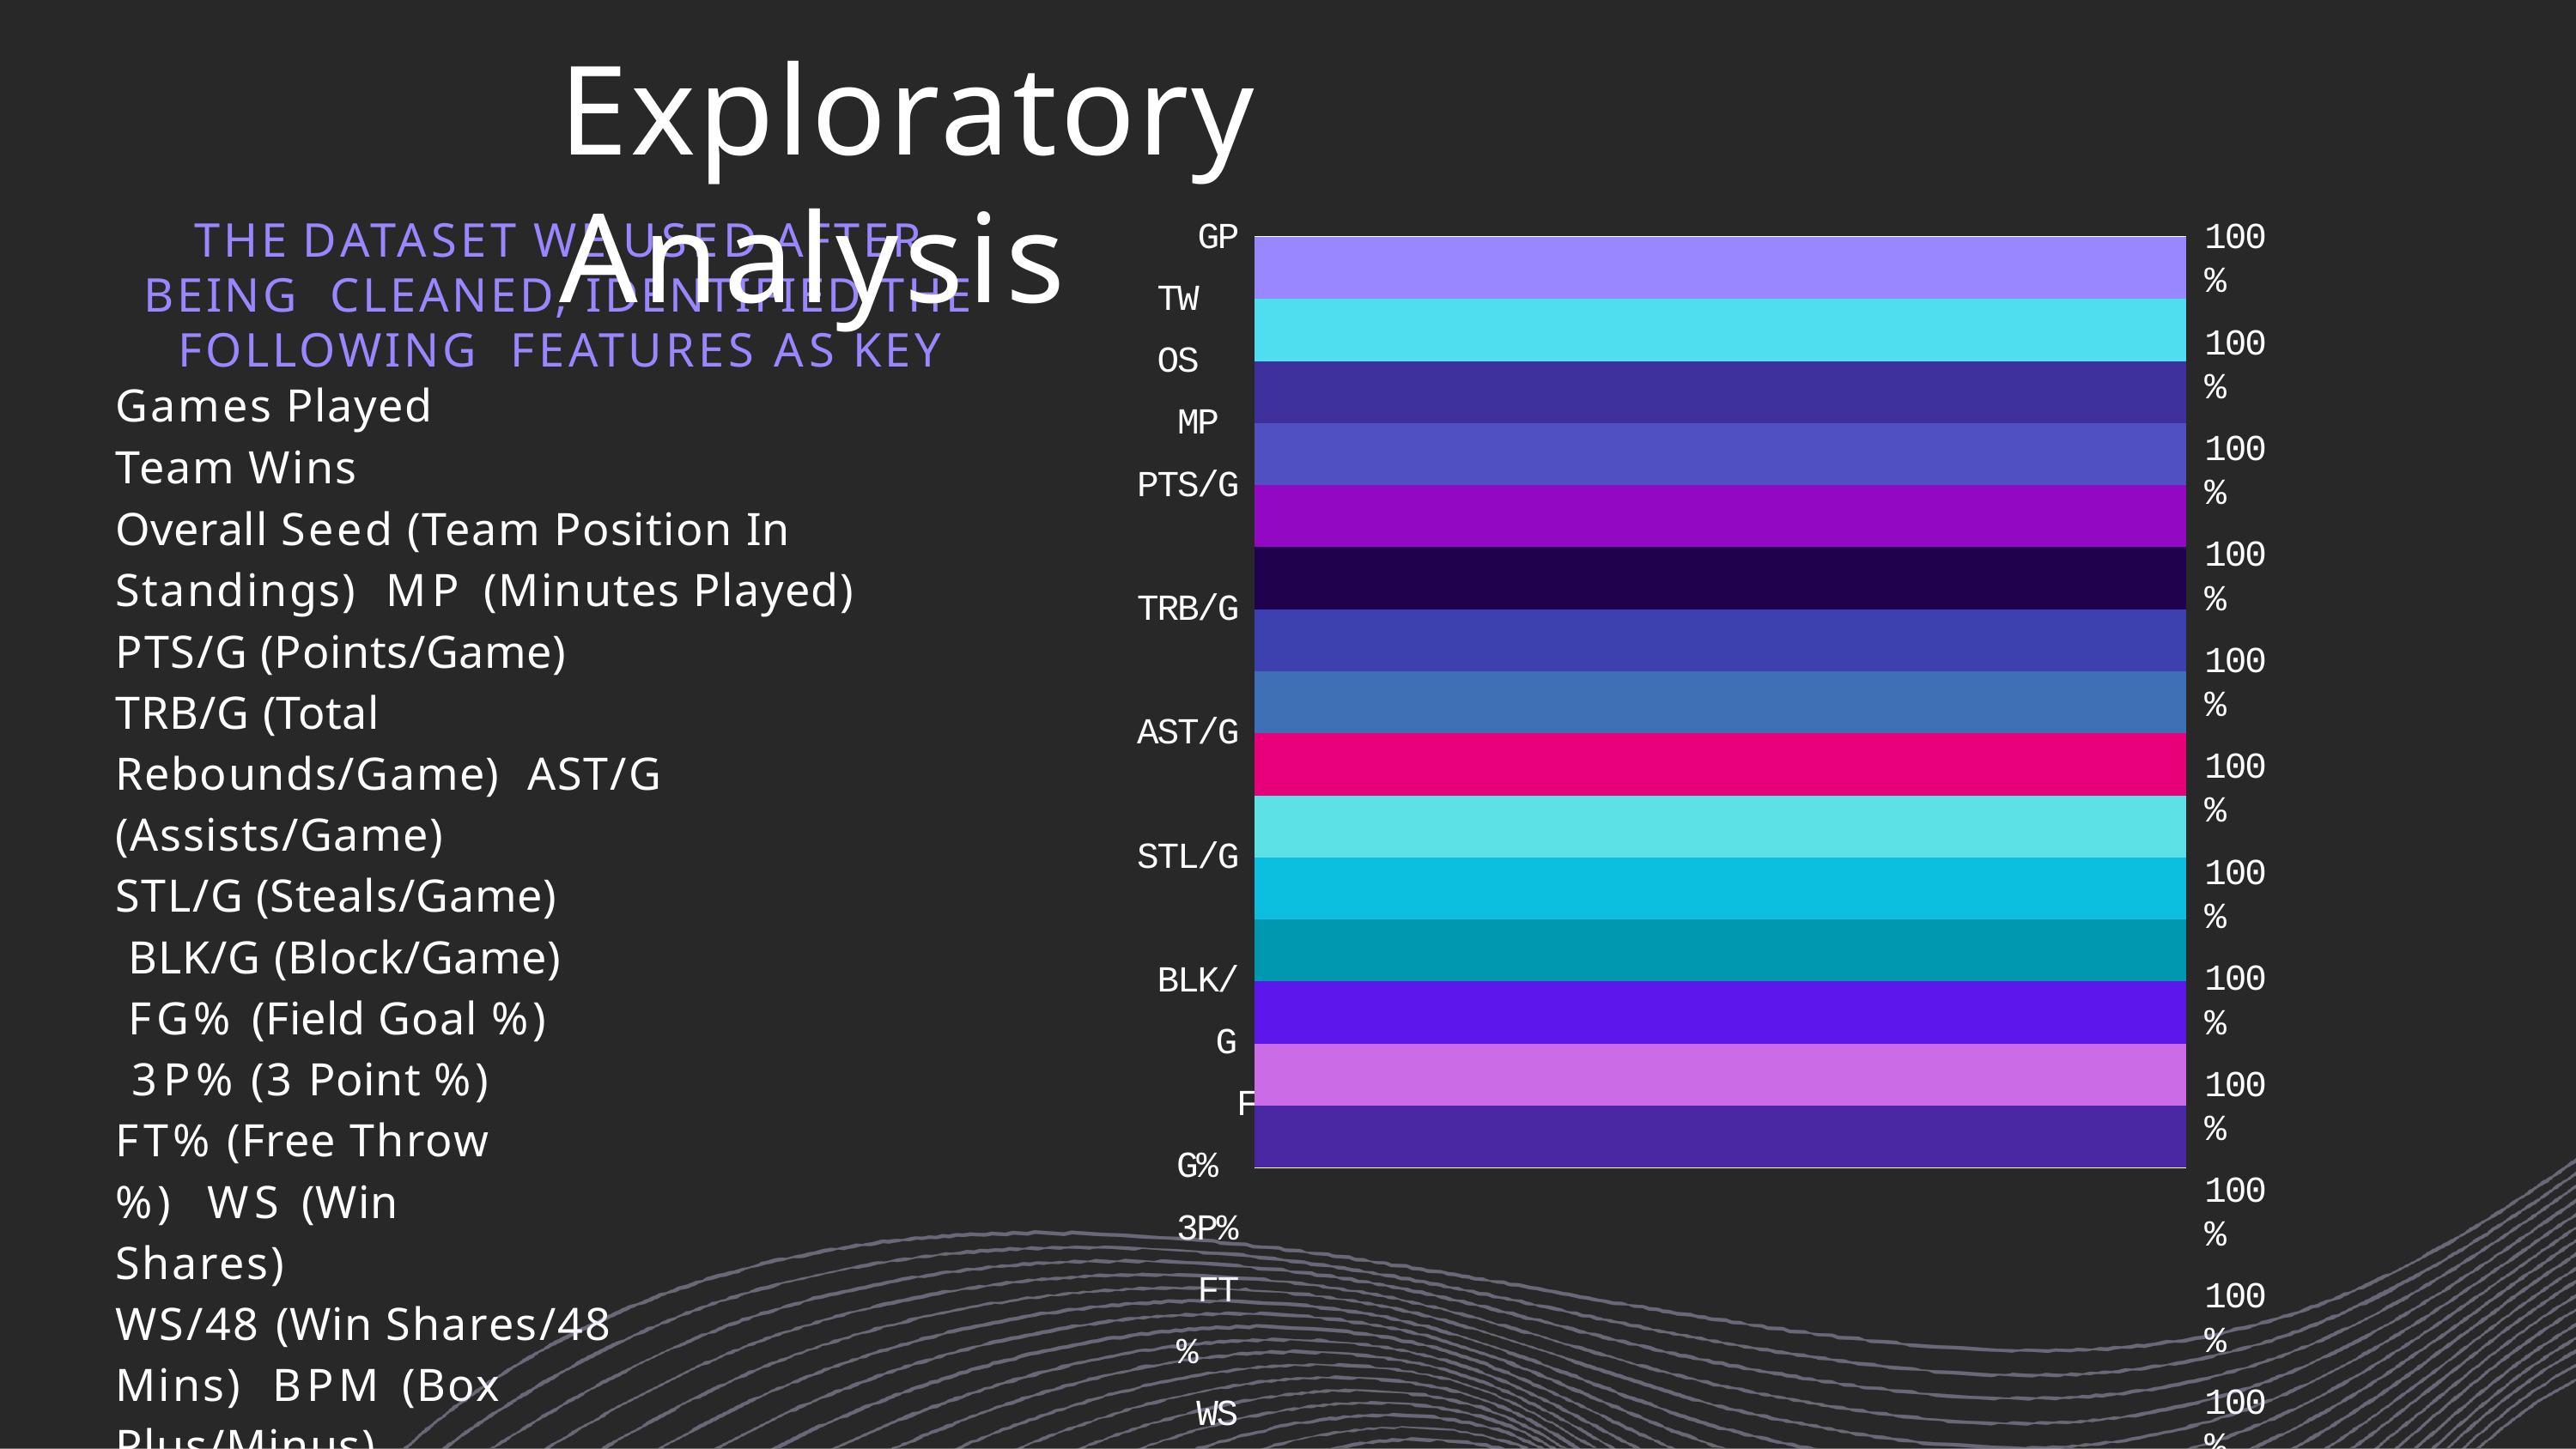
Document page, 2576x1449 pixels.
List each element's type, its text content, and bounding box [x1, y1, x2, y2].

table_cell [1255, 485, 2186, 547]
table_header [1747, 237, 2186, 299]
table_cell [1255, 733, 2186, 796]
table_cell [1255, 423, 2186, 485]
table_cell [1255, 858, 2186, 919]
table_cell [1255, 796, 2186, 858]
table_cell [1255, 547, 2186, 609]
title Exploratory Analysis [557, 29, 1747, 328]
table_cell [1255, 671, 2186, 733]
text_box THE DATASET WE USED AFTER BEING CLEANED, IDENTIFIED THE FOLLOWING FEATURES AS KEY Games Played Team Wins Overall Seed (Team Position In Standings) MP (Minutes Played) PTS/G (Points/Game) TRB/G (Total Rebounds/Game) AST/G (Assists/Game) STL/G (Steals/Game) BLK/G (Block/Game) FG% (Field Goal %) 3P% (3 Point %) FT% (Free Throw %) WS (Win Shares) WS/48 (Win Shares/48 Mins) BPM (Box Plus/Minus) VORP (Value Over Replacement) [111, 206, 1007, 1449]
table_cell [1255, 299, 2186, 361]
table_cell [1255, 361, 2186, 423]
text_box GP TW OS MP PTS/G TRB/G AST/G STL/G BLK/G FG% 3P% FT% WS WS48 BPM VORP [1134, 328, 1239, 1158]
table_cell [1255, 919, 2186, 981]
table_cell [1255, 981, 2186, 1044]
table_cell [1255, 1044, 2186, 1106]
table_cell [1255, 609, 2186, 671]
table_cell [1255, 1106, 2186, 1158]
text_box 100% 100% 100% 100% 100% 100% 100% 100% 100% 100% 100% 100% 100% 100% 100% 100% [2202, 191, 2287, 1158]
text_box [403, 1158, 2576, 1449]
